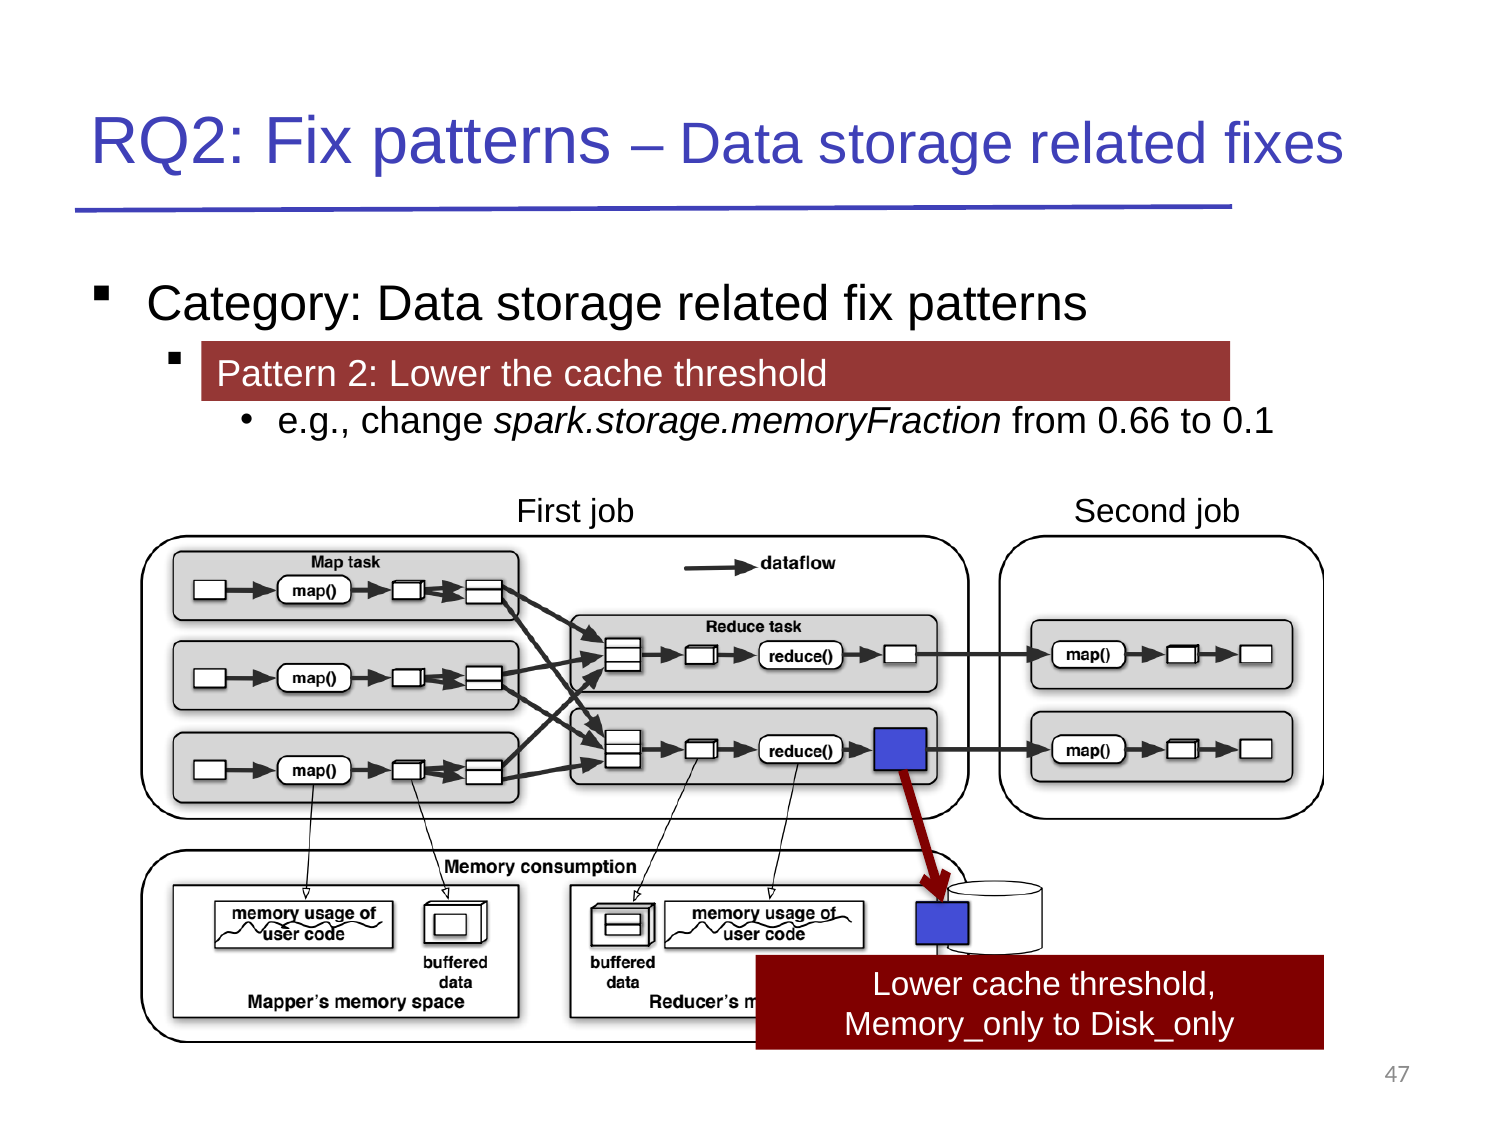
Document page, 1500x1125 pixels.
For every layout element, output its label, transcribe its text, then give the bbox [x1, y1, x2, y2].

slide_number 47 [1074, 1042, 1425, 1103]
list Category: Data storage related fix patterns Lower framework buffer size e.g., change spark.storage.memoryFraction from 0.66 to 0.1 [75, 262, 1425, 1005]
text_box Second job [1059, 481, 1256, 531]
picture [139, 532, 1325, 1043]
title RQ2: Fix patterns – Data storage related fixes [75, 67, 1441, 207]
text_box First job [501, 482, 650, 531]
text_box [902, 769, 943, 903]
text_box Pattern 2: Lower the cache threshold [201, 341, 1231, 401]
